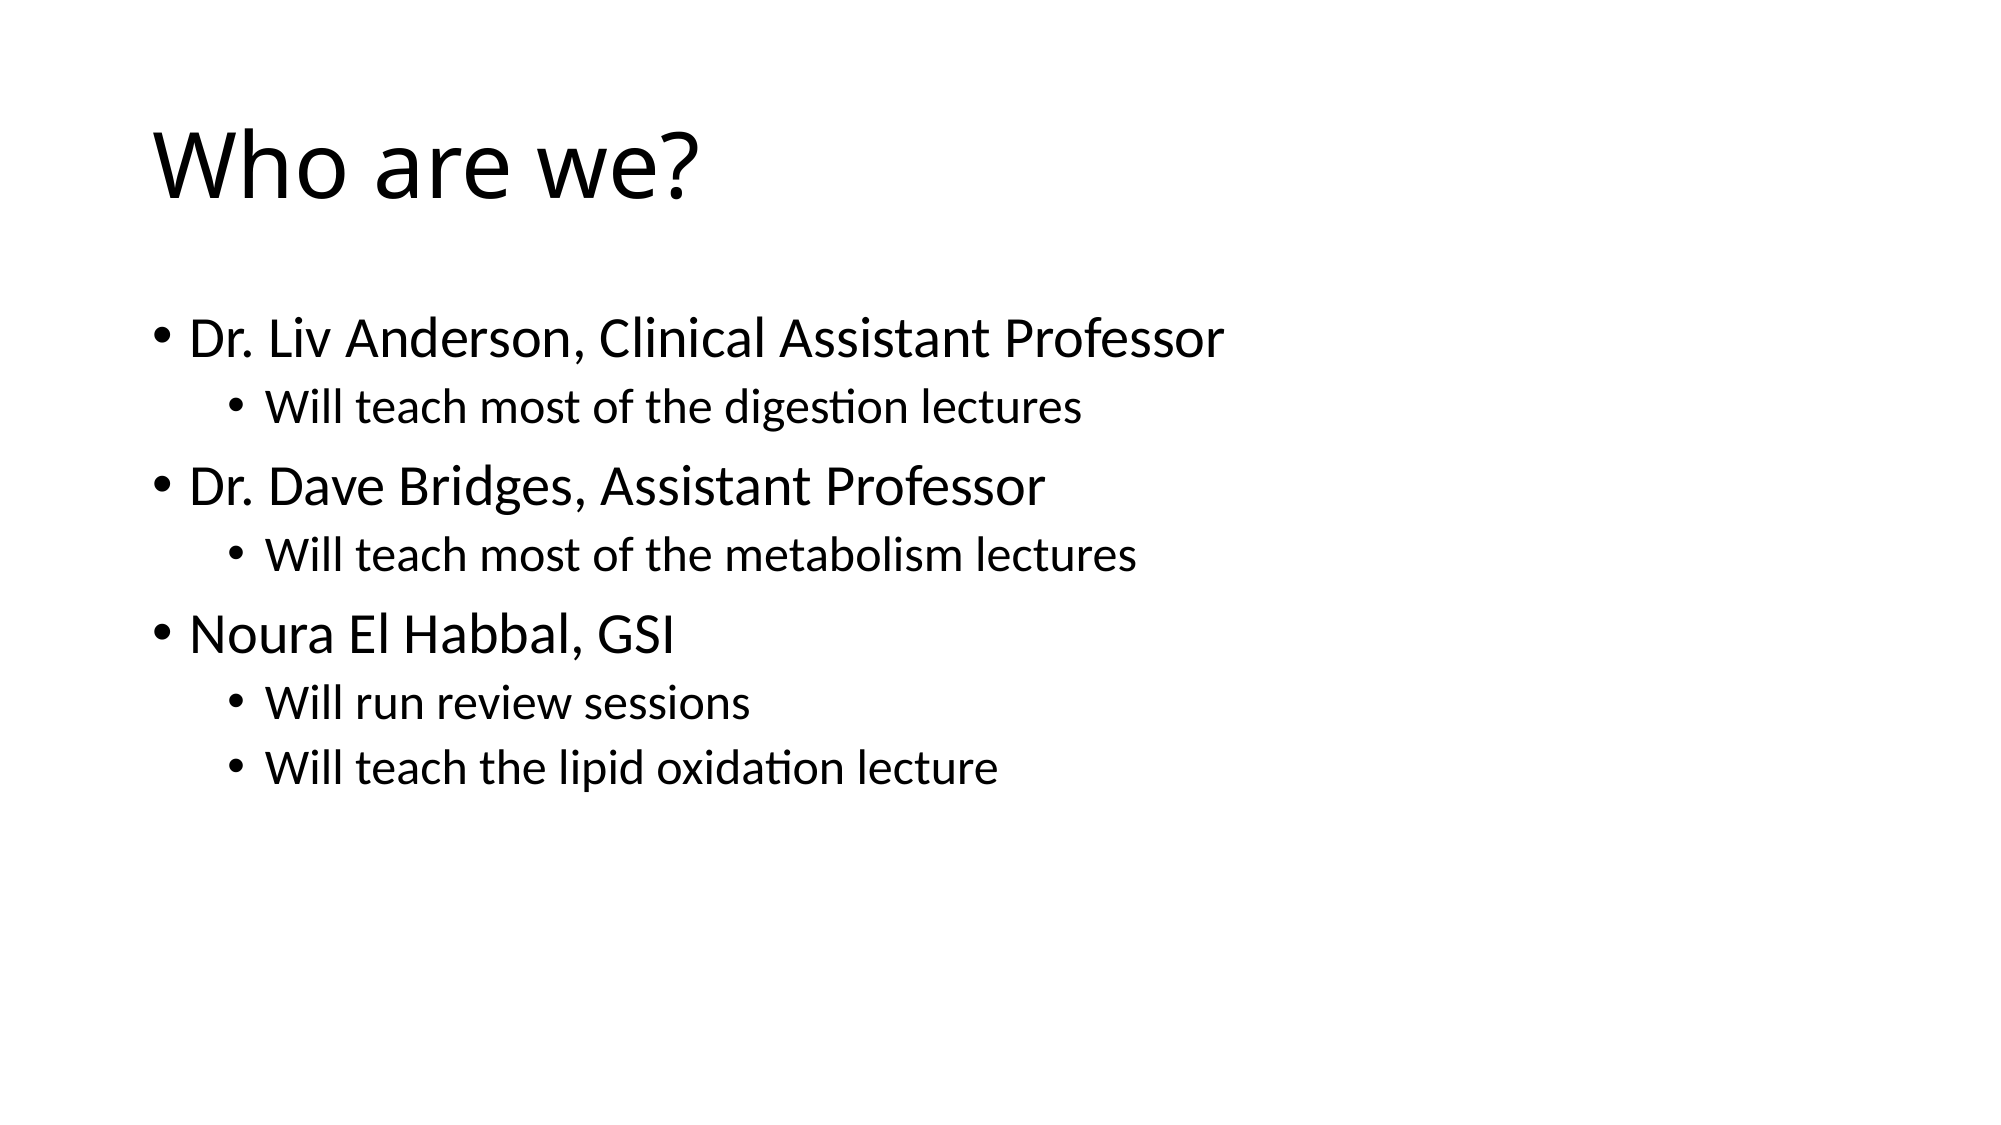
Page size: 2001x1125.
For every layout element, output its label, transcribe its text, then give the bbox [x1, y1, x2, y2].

list Dr. Liv Anderson, Clinical Assistant Professor Will teach most of the digestion lectures Dr. Dave Bridges, Assistant Professor Will teach most of the metabolism lectures Noura El Habbal, GSI Will run review sessions Will teach the lipid oxidation lecture [137, 299, 1863, 1014]
title Who are we? [137, 59, 1863, 278]
